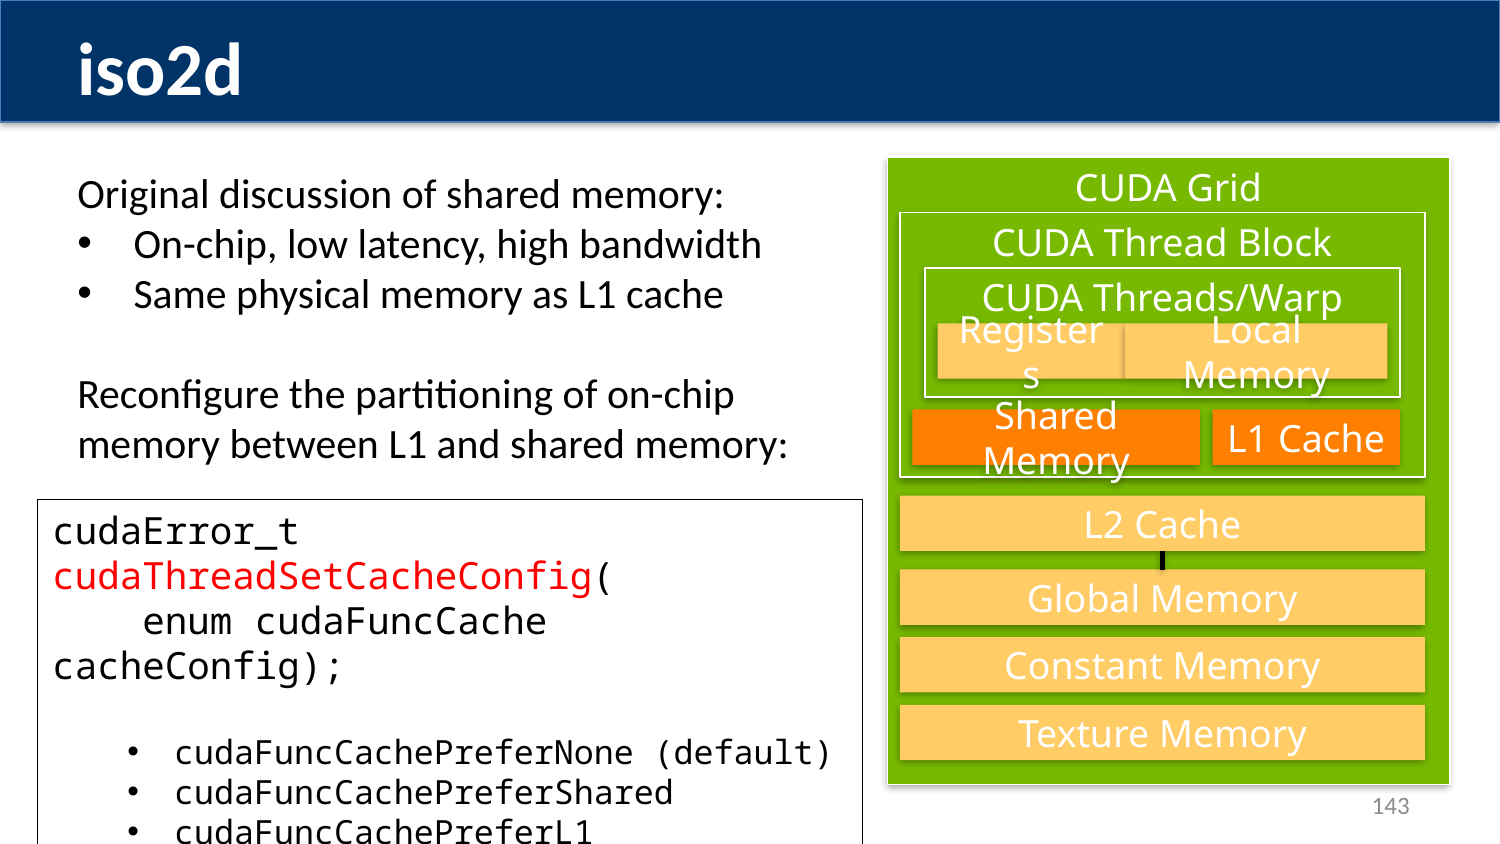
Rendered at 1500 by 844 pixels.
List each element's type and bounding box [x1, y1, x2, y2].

text_box [37, 159, 863, 844]
text_box [887, 156, 1451, 785]
slide_number [1074, 782, 1425, 827]
text_box [0, 0, 1500, 123]
